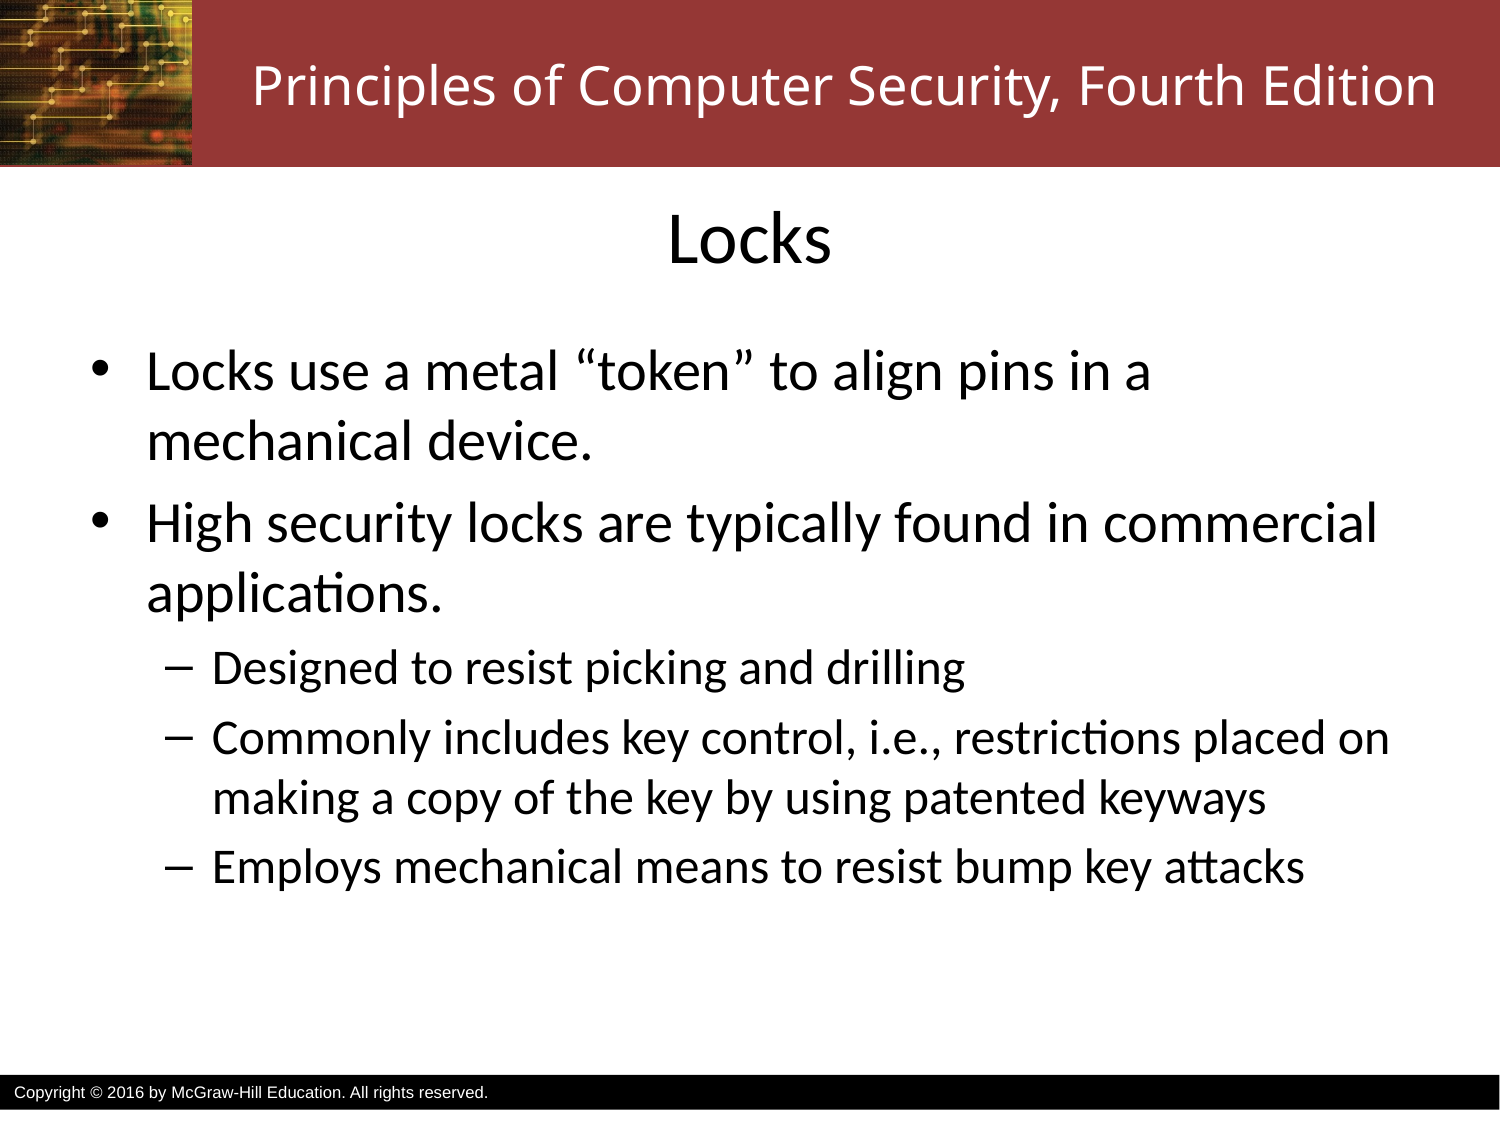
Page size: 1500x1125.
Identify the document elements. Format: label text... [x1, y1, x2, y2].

title Locks [75, 181, 1425, 324]
picture [0, 0, 192, 165]
list Locks use a metal “token” to align pins in a mechanical device. High security locks are typically found in commercial applications. Designed to resist picking and drilling Commonly includes key control, i.e., restrictions placed on making a copy of the key by using patented keyways Employs mechanical means to resist bump key attacks [75, 324, 1425, 1005]
